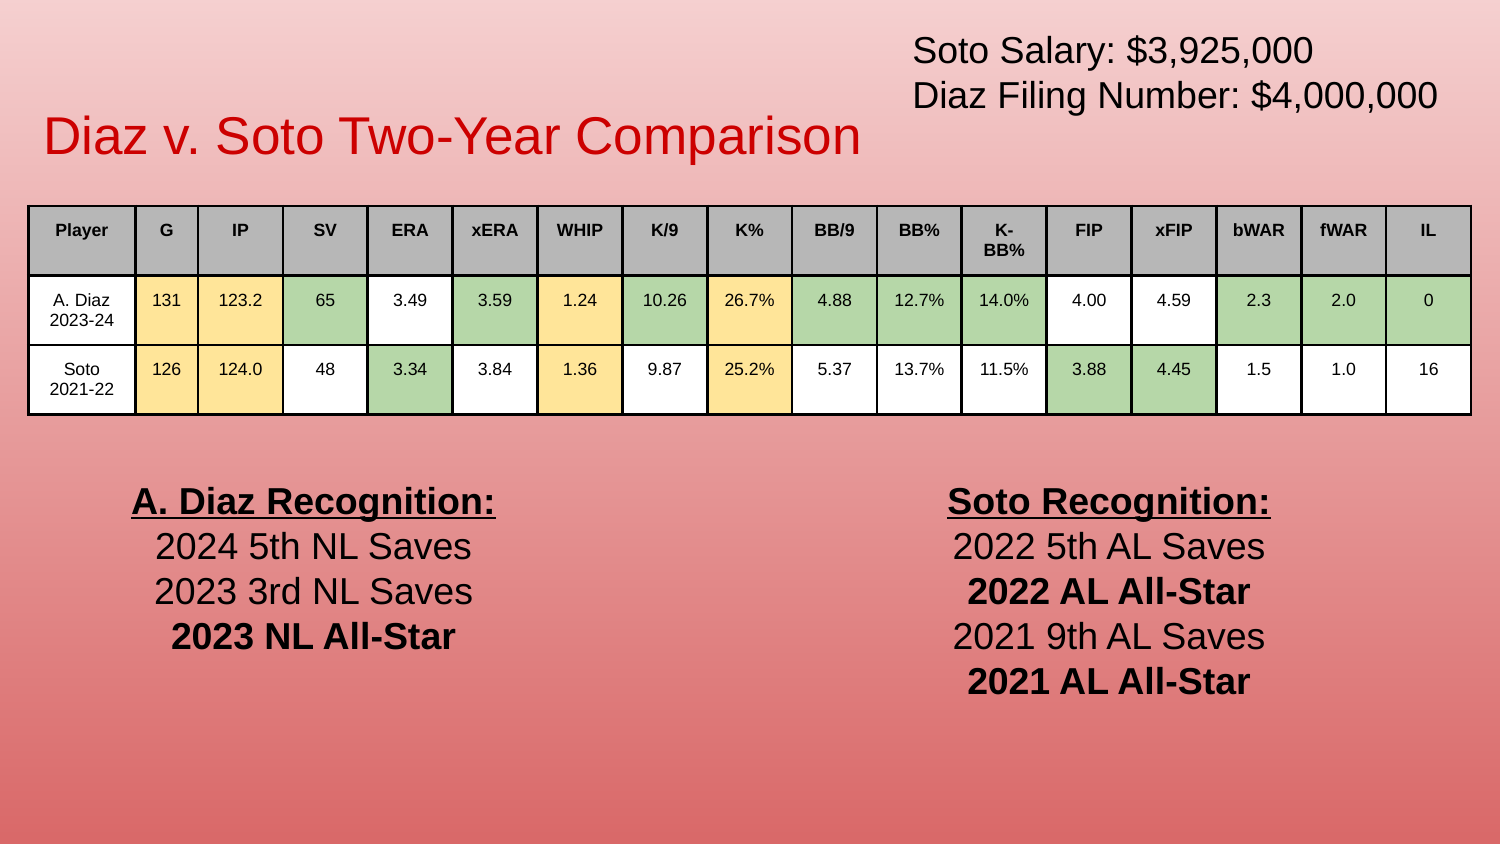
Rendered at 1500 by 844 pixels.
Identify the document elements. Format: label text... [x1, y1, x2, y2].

table_header IP [199, 207, 282, 274]
table_header xERA [454, 207, 536, 274]
table_cell 3.84 [454, 346, 536, 413]
table_cell 3.49 [369, 277, 451, 344]
table_header SV [284, 207, 366, 274]
table_cell 1.24 [539, 277, 621, 344]
table_cell 14.0% [963, 277, 1045, 344]
table_header WHIP [539, 207, 621, 274]
table_cell 124.0 [199, 346, 282, 413]
table_cell 126 [137, 346, 197, 413]
table_cell 48 [284, 346, 366, 413]
table_cell 1.0 [1303, 346, 1385, 413]
table_cell 12.7% [878, 277, 960, 344]
table_cell 131 [137, 277, 197, 344]
table_header Player [30, 207, 134, 274]
table_header bWAR [1218, 207, 1300, 274]
table_cell 10.26 [624, 277, 706, 344]
table_cell 65 [284, 277, 366, 344]
text_box Soto Recognition: 2022 5th AL Saves 2022 AL All-Star 2021 9th AL Saves 2021 AL All-Star [897, 462, 1321, 657]
table_cell 26.7% [709, 277, 791, 344]
table_cell 4.00 [1048, 277, 1130, 344]
table_header K% [709, 207, 791, 274]
table_header K/9 [624, 207, 706, 274]
table_cell 4.45 [1133, 346, 1215, 413]
table_cell 3.59 [454, 277, 536, 344]
table_header FIP [1048, 207, 1130, 274]
table_cell 25.2% [709, 346, 791, 413]
table_cell 1.36 [539, 346, 621, 413]
table_cell 2.0 [1303, 277, 1385, 344]
text_box Soto Salary: $3,925,000 Diaz Filing Number: $4,000,000 [897, 11, 1497, 96]
table_cell 3.88 [1048, 346, 1130, 413]
table_cell 2.3 [1218, 277, 1300, 344]
table_cell 4.59 [1133, 277, 1215, 344]
table_cell 1.5 [1218, 346, 1300, 413]
table_cell 3.34 [369, 346, 451, 413]
table_cell 0 [1387, 277, 1470, 344]
table_cell 123.2 [199, 277, 282, 344]
table_cell 13.7% [878, 346, 960, 413]
table_cell 9.87 [624, 346, 706, 413]
table_header K- BB% [963, 207, 1045, 274]
text_box A. Diaz Recognition: 2024 5th NL Saves 2023 3rd NL Saves 2023 NL All-Star [101, 462, 526, 657]
table_cell 16 [1387, 346, 1470, 413]
table_header BB/9 [793, 207, 876, 274]
table_header xFIP [1133, 207, 1215, 274]
table_cell A. Diaz 2023-24 [30, 277, 134, 344]
table_header fWAR [1303, 207, 1385, 274]
table_header IL [1387, 207, 1470, 274]
title Diaz v. Soto Two-Year Comparison [28, 86, 1427, 181]
table_cell 5.37 [793, 346, 876, 413]
table_cell Soto 2021-22 [30, 346, 134, 413]
table_header BB% [878, 207, 960, 274]
table_cell 4.88 [793, 277, 876, 344]
table_header ERA [369, 207, 451, 274]
table_cell 11.5% [963, 346, 1045, 413]
table_header G [137, 207, 197, 274]
